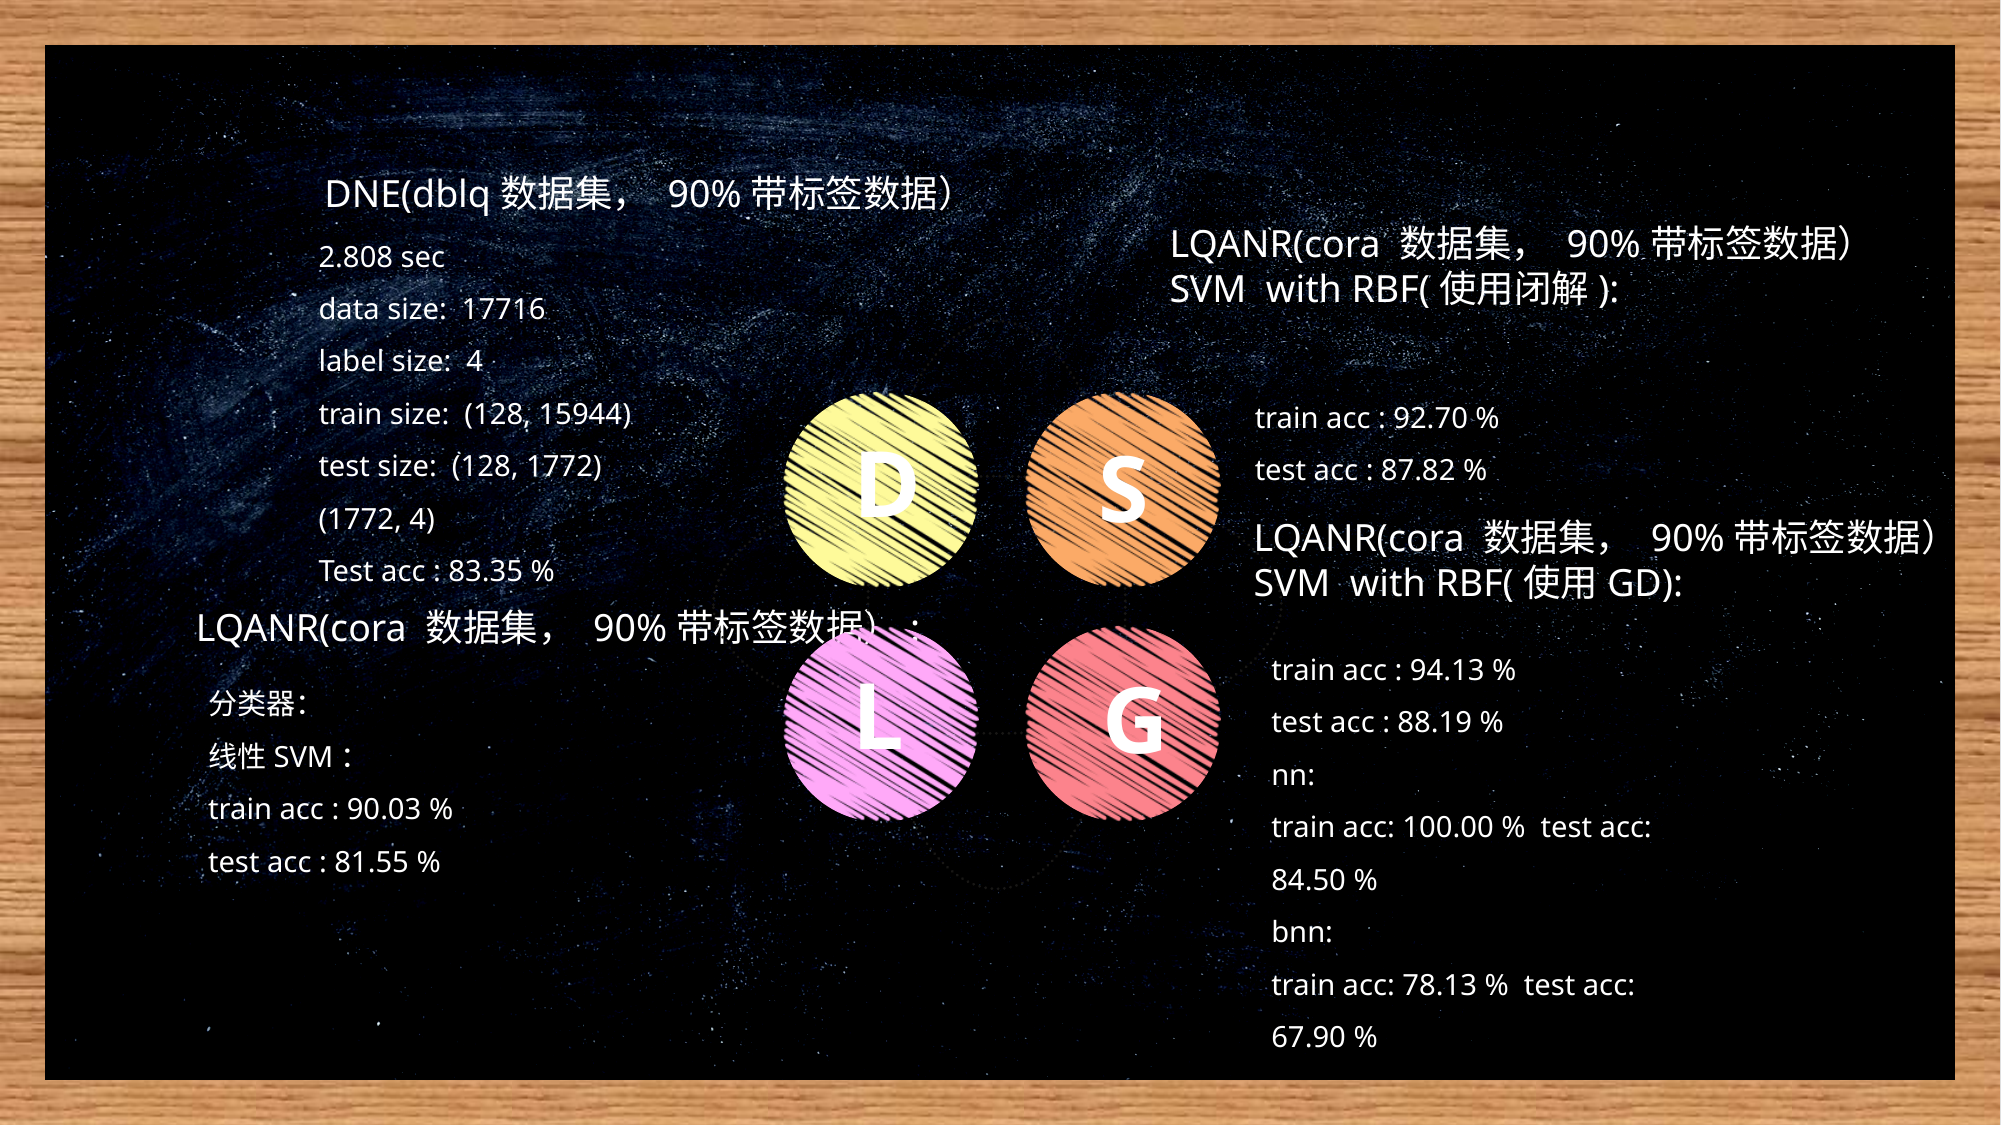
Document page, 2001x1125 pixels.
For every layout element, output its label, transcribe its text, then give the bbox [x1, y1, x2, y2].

picture [1282, 490, 1954, 507]
text_box 成果 [180, 93, 649, 169]
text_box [713, 320, 1282, 889]
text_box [1154, 213, 1974, 490]
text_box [303, 162, 1200, 596]
text_box [0, 0, 2000, 1125]
text_box 02 [75, 85, 180, 176]
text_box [187, 596, 713, 883]
picture [46, 46, 1954, 1079]
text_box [1235, 507, 1978, 1066]
